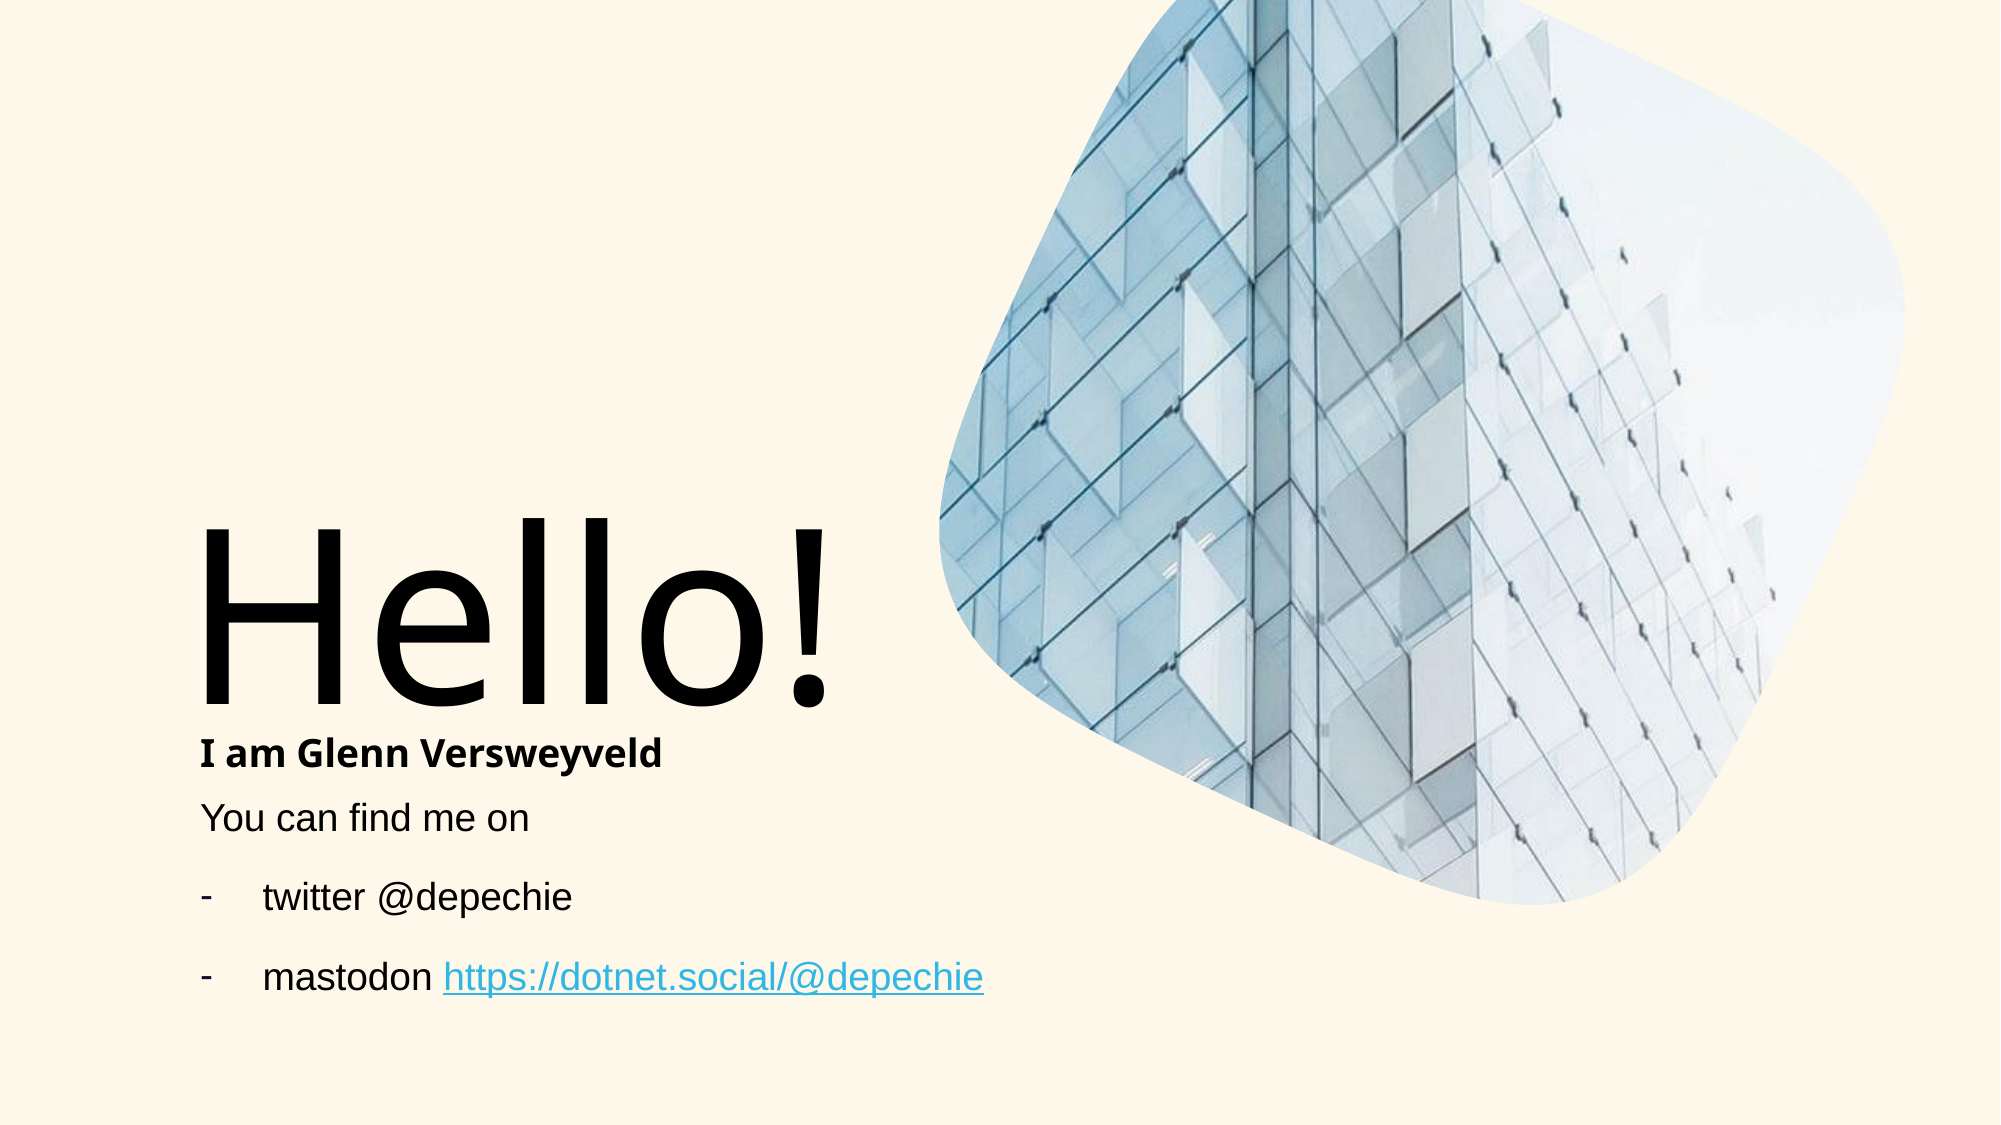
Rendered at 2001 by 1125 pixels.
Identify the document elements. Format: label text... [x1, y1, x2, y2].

picture [961, 0, 1905, 904]
subtitle I am Glenn Versweyveld You can find me on twitter @depechie mastodon https://dotnet.social/@depechie [200, 728, 1142, 935]
title Hello! [183, 426, 1126, 754]
